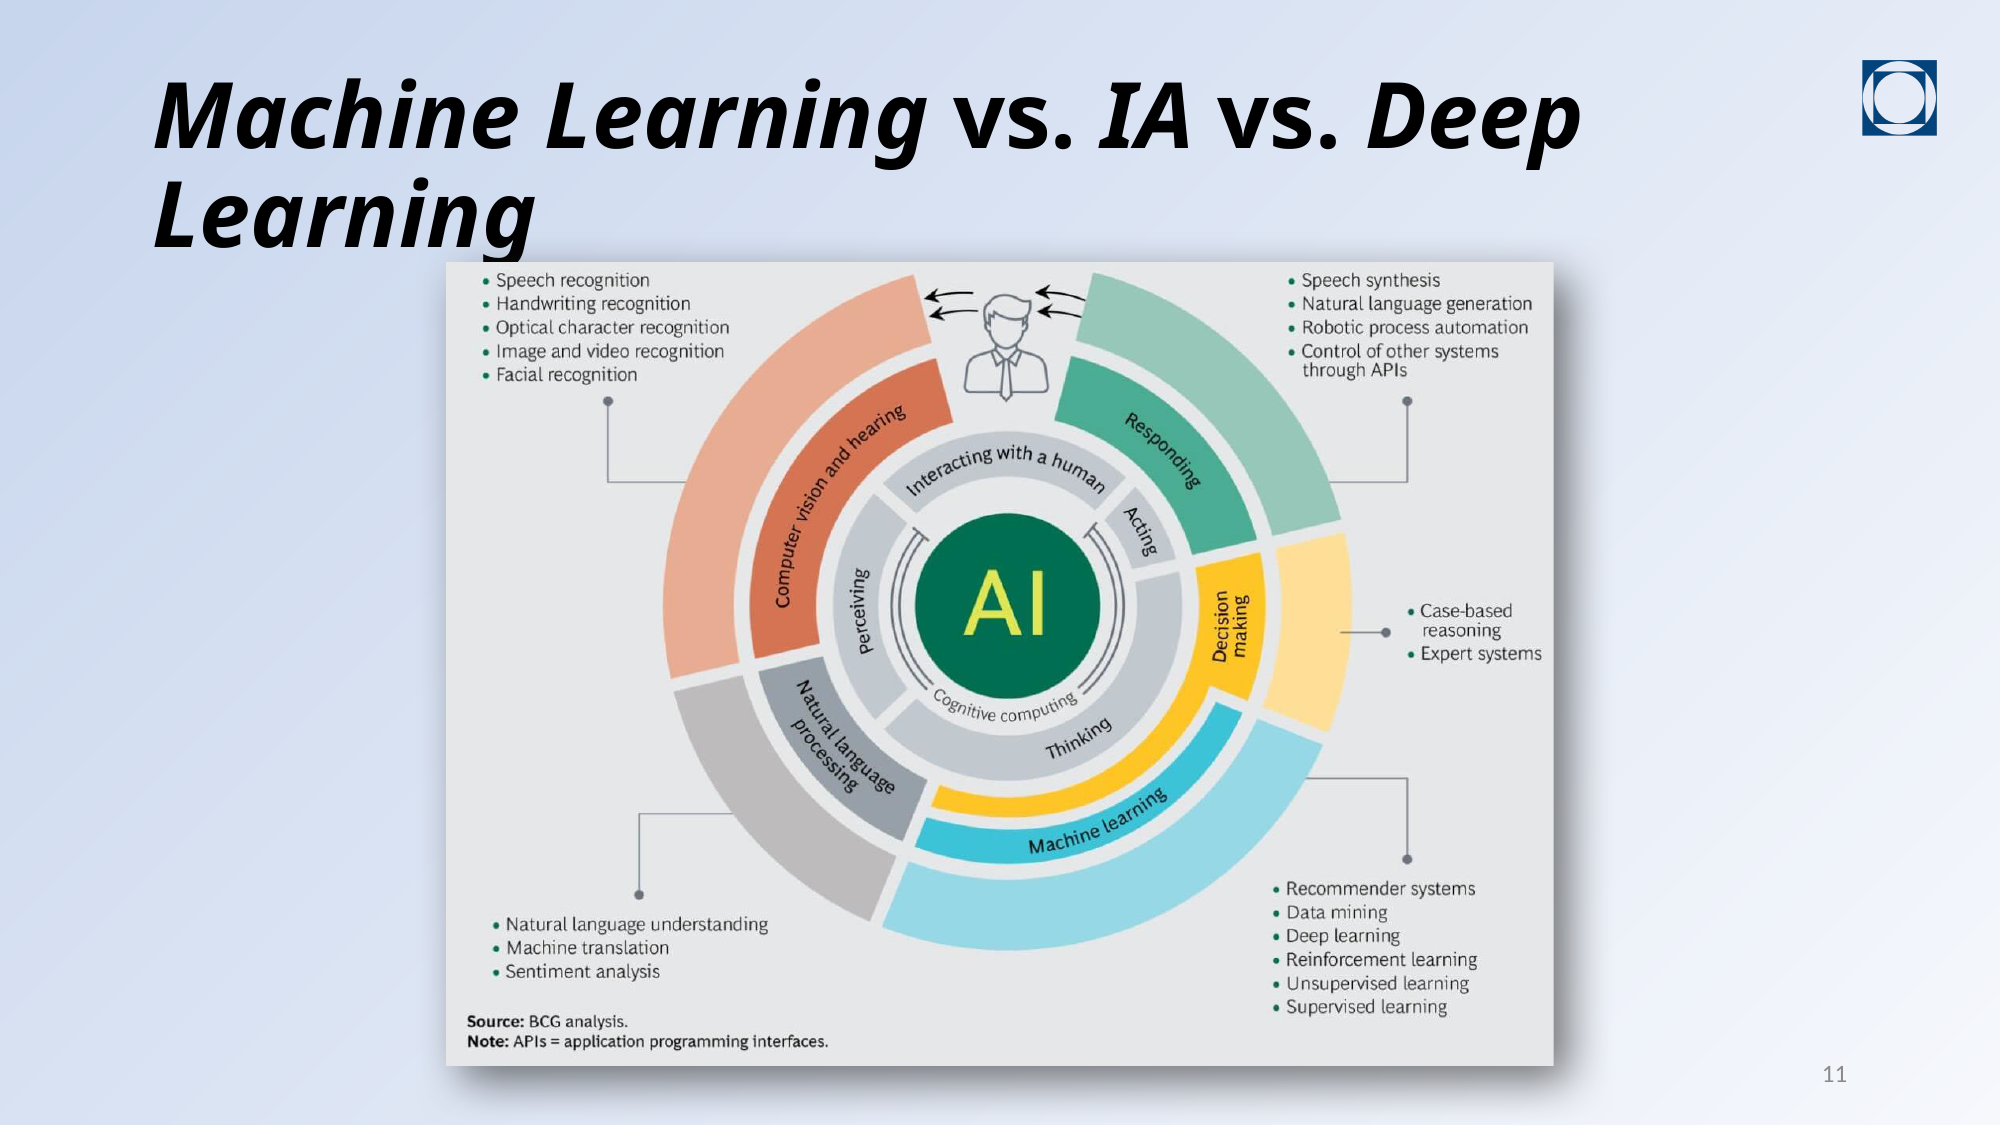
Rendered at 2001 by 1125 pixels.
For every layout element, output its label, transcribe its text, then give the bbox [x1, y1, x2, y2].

picture [446, 262, 1554, 1066]
picture [1862, 59, 1939, 137]
title Machine Learning vs. IA vs. Deep Learning [137, 59, 1863, 278]
slide_number 11 [1579, 1042, 1863, 1103]
